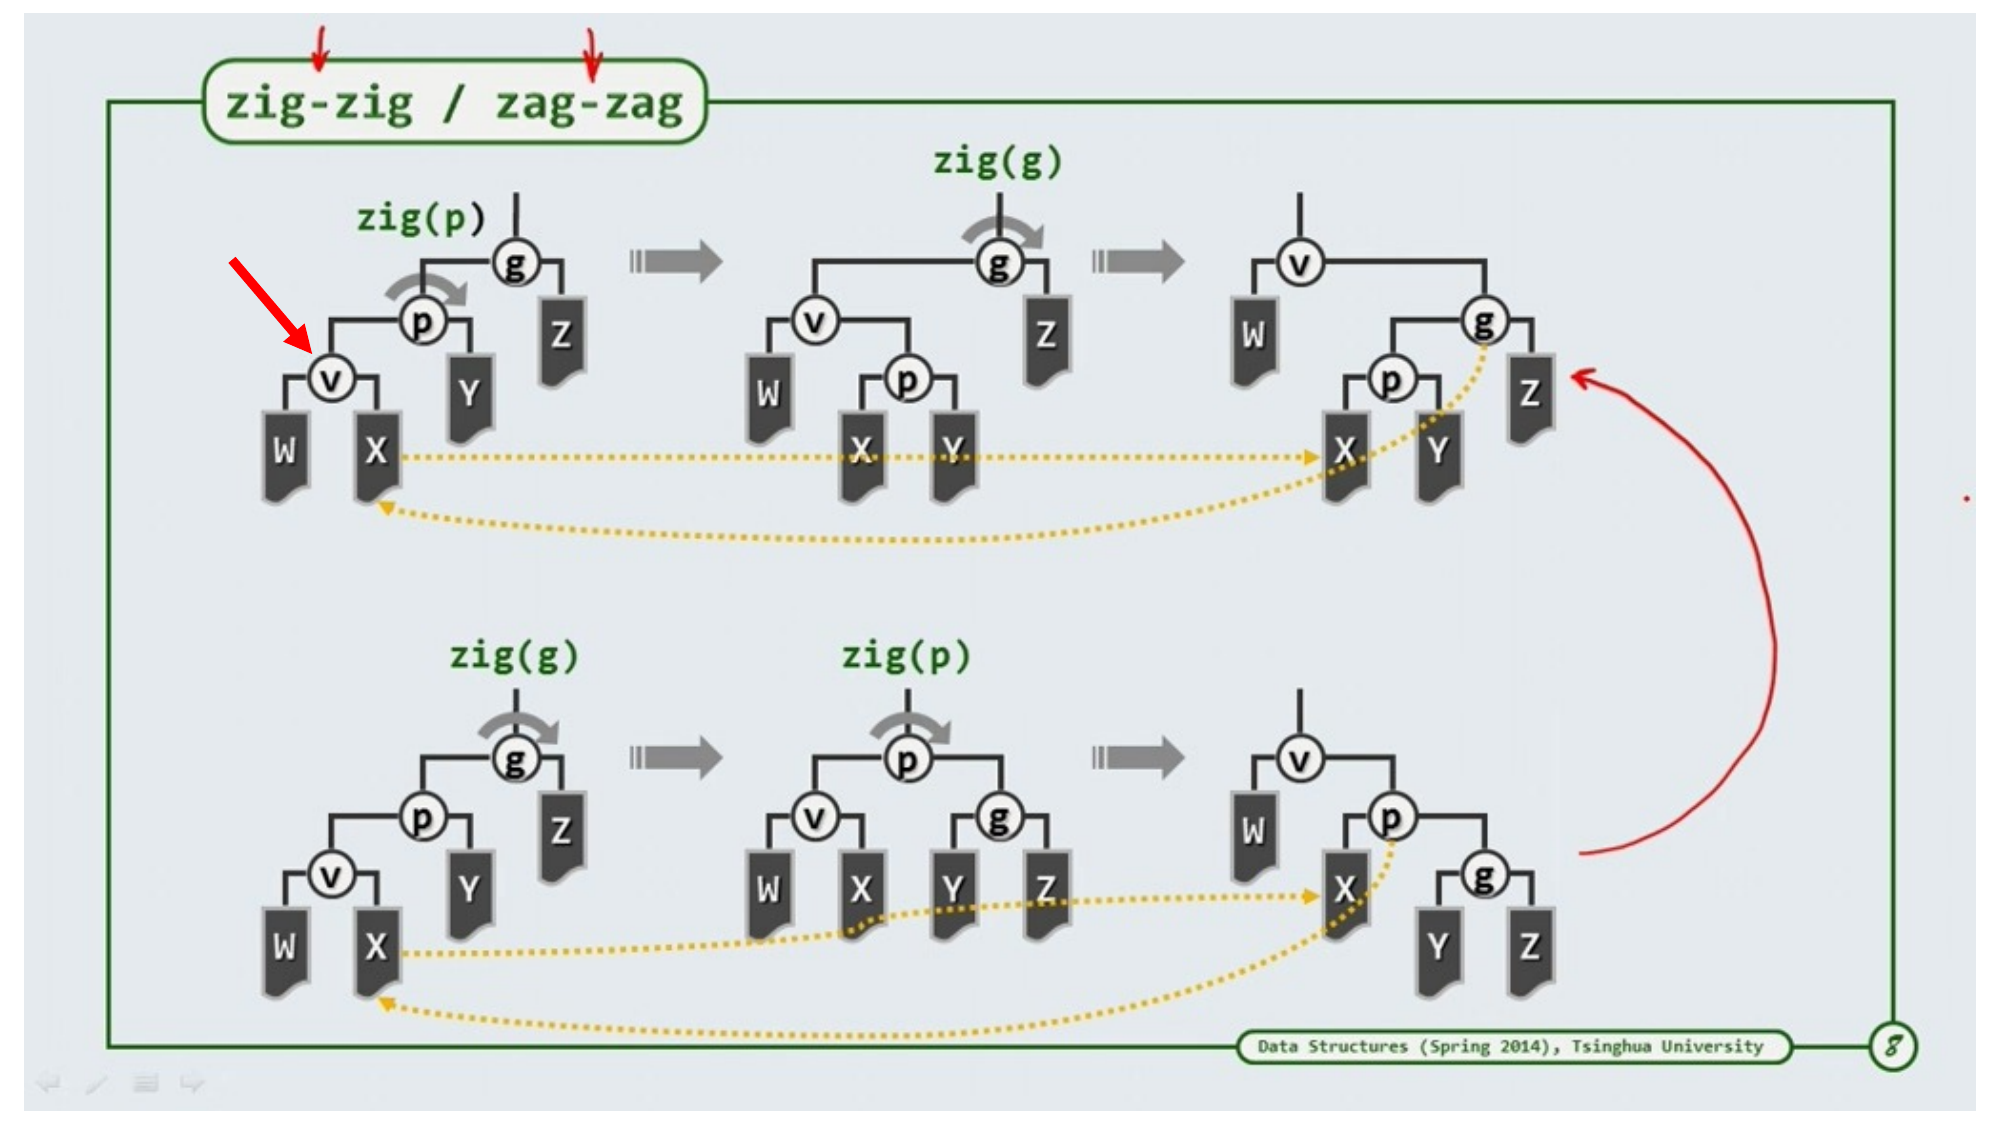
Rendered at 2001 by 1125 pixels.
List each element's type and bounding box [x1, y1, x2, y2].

picture [24, 13, 1976, 1112]
text_box [231, 259, 313, 355]
